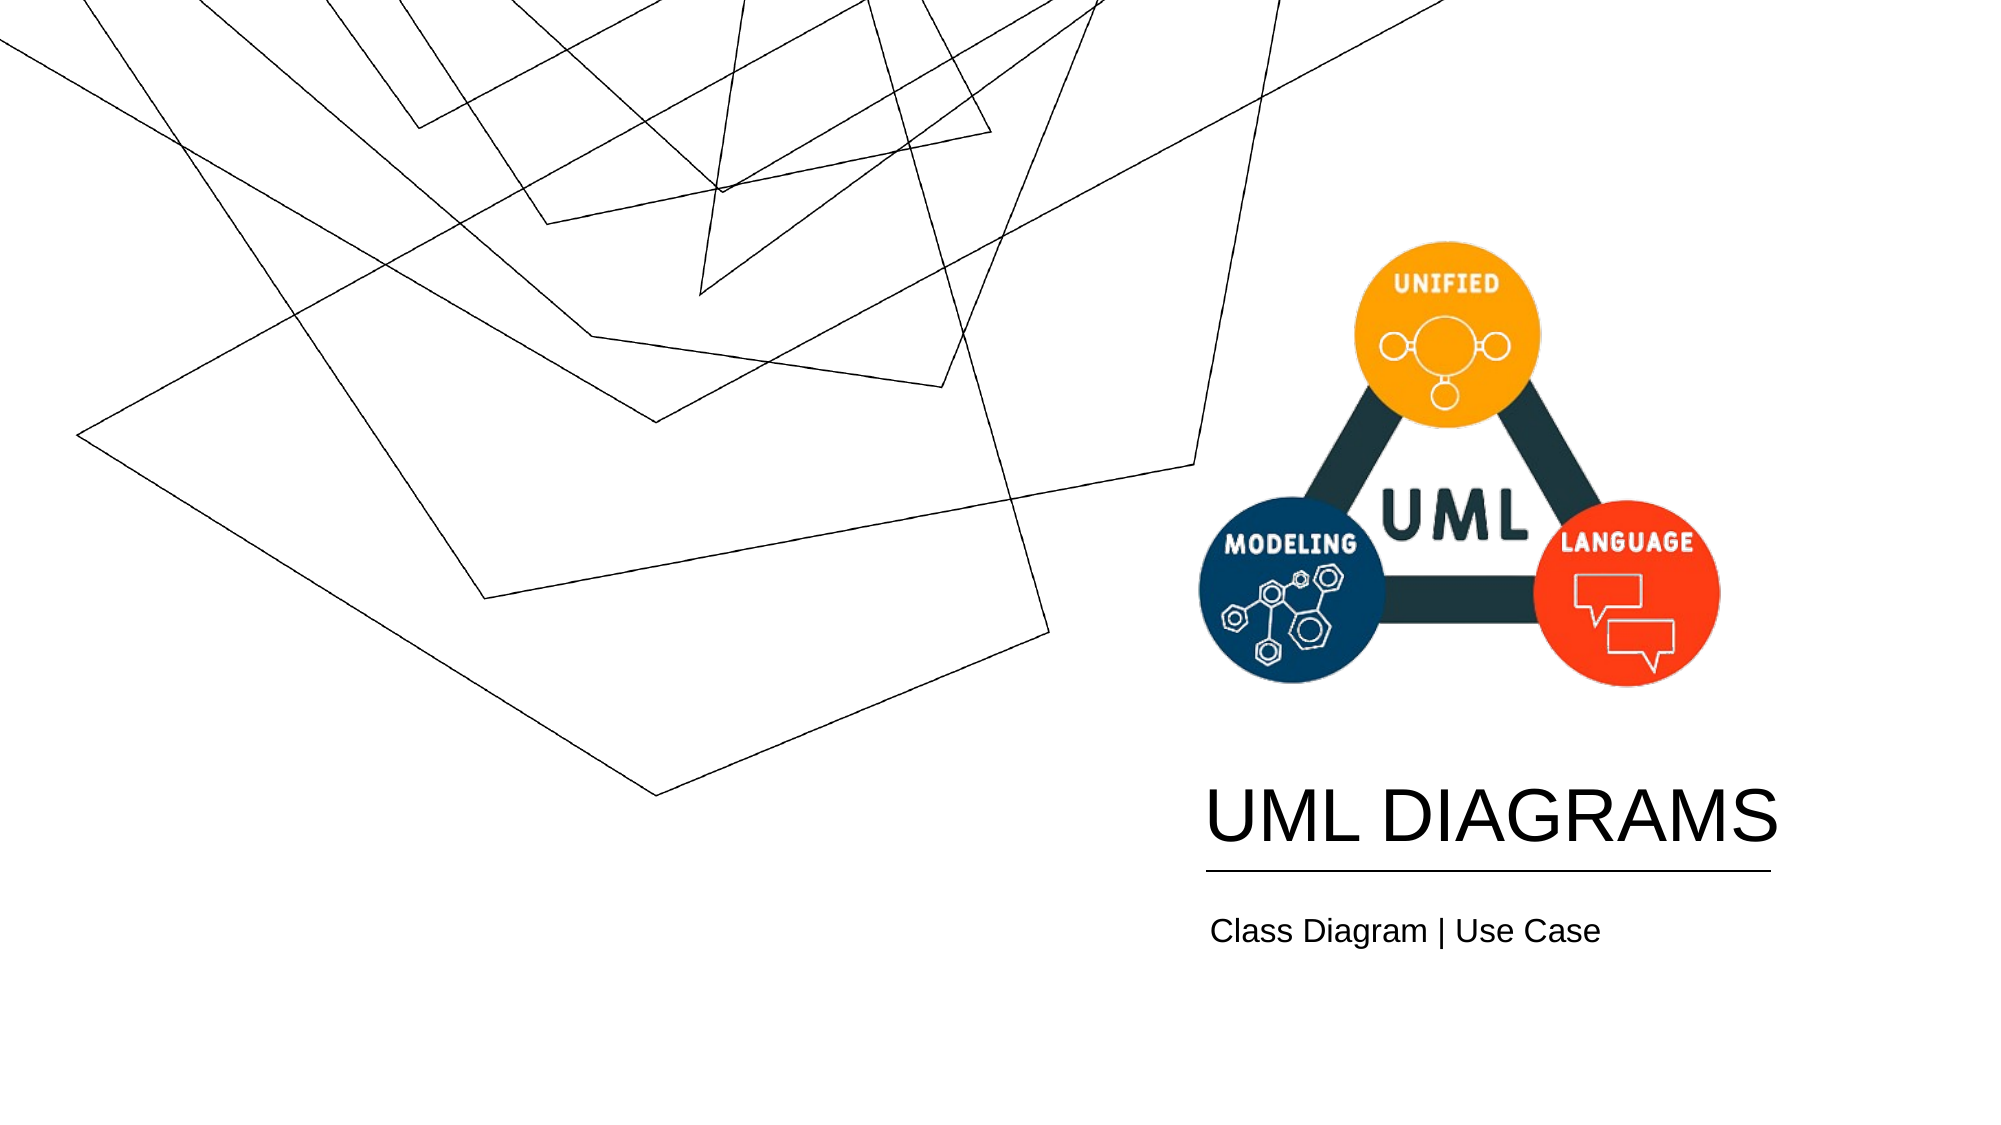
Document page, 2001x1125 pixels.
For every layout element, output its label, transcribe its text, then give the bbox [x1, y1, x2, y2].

picture [0, 0, 1740, 830]
title UML DIAGRAMS [1189, 680, 2000, 865]
subtitle Class Diagram | Use Case [1194, 901, 2000, 967]
